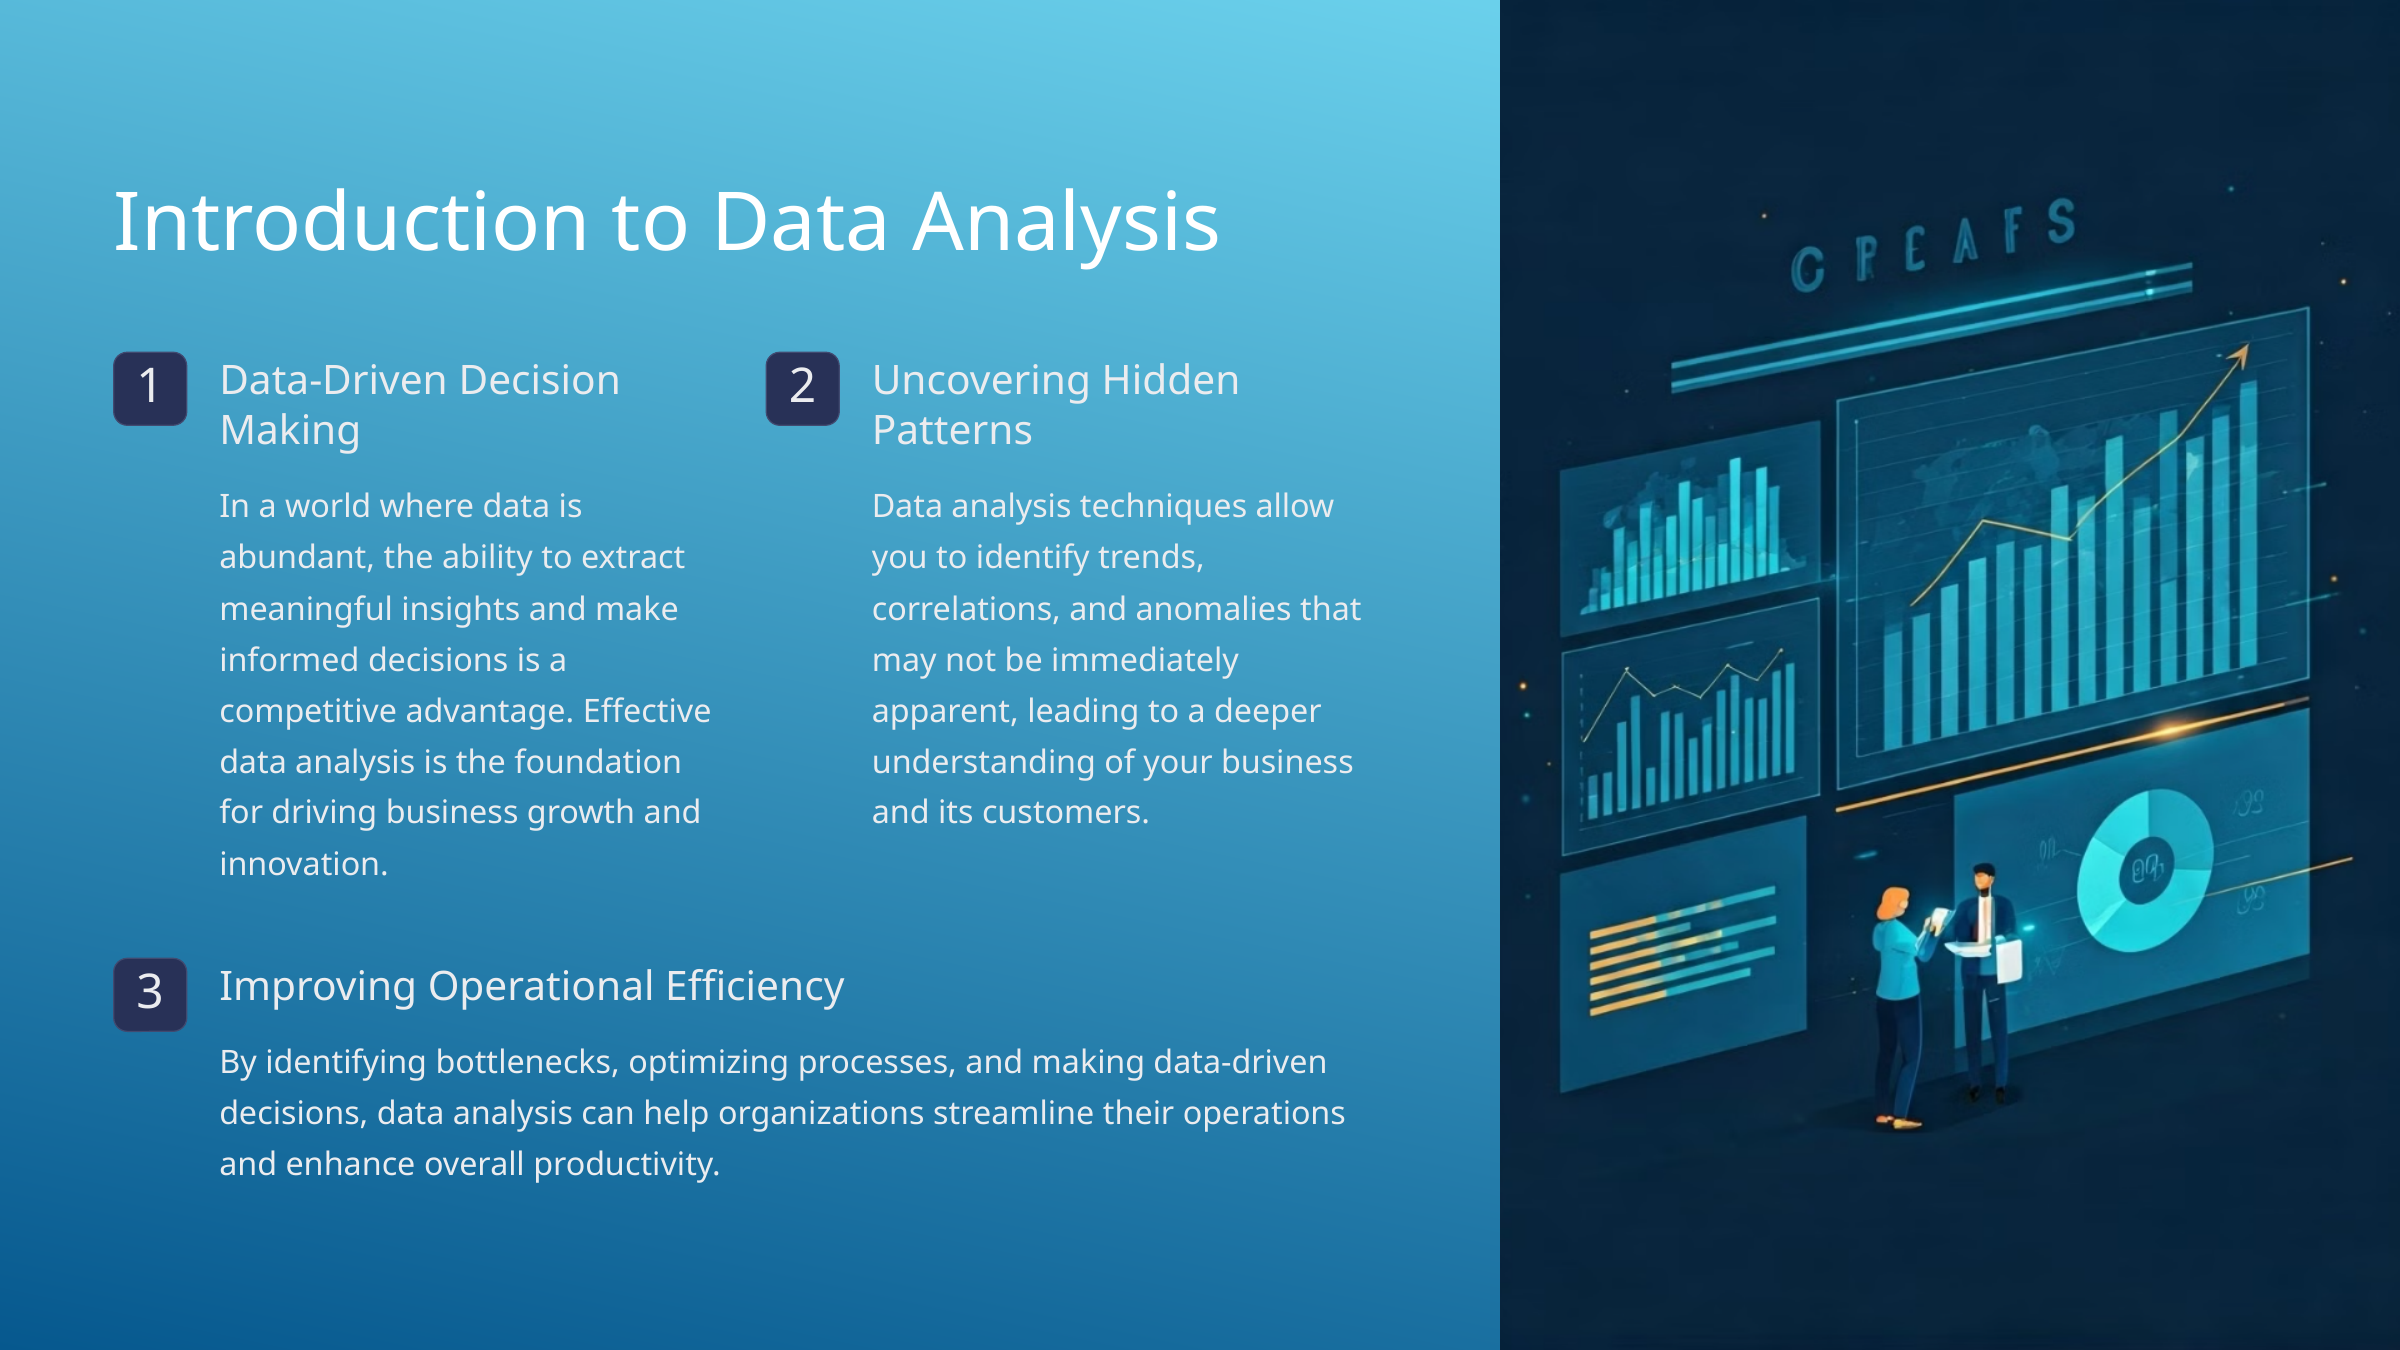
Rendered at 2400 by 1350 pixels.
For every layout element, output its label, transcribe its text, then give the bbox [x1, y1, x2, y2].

text_box By identifying bottlenecks, optimizing processes, and making data-driven decisions, data analysis can help organizations streamline their operations and enhance overall productivity. [219, 1028, 1387, 1185]
text_box [113, 352, 187, 426]
text_box Uncovering Hidden Patterns [871, 352, 1387, 454]
text_box [113, 958, 187, 1032]
text_box Data analysis techniques allow you to identify trends, correlations, and anomalies that may not be immediately apparent, leading to a deeper understanding of your business and its customers. [871, 473, 1387, 838]
text_box Data-Driven Decision Making [219, 352, 734, 454]
text_box Introduction to Data Analysis [113, 165, 1255, 267]
text_box In a world where data is abundant, the ability to extract meaningful insights and make informed decisions is a competitive advantage. Effective data analysis is the foundation for driving business growth and innovation. [219, 473, 734, 890]
picture [1499, 0, 2400, 1350]
text_box 1 [139, 364, 162, 414]
text_box Improving Operational Efficiency [219, 958, 870, 1010]
text_box 3 [136, 970, 164, 1020]
text_box 2 [787, 364, 818, 414]
text_box [766, 352, 840, 426]
